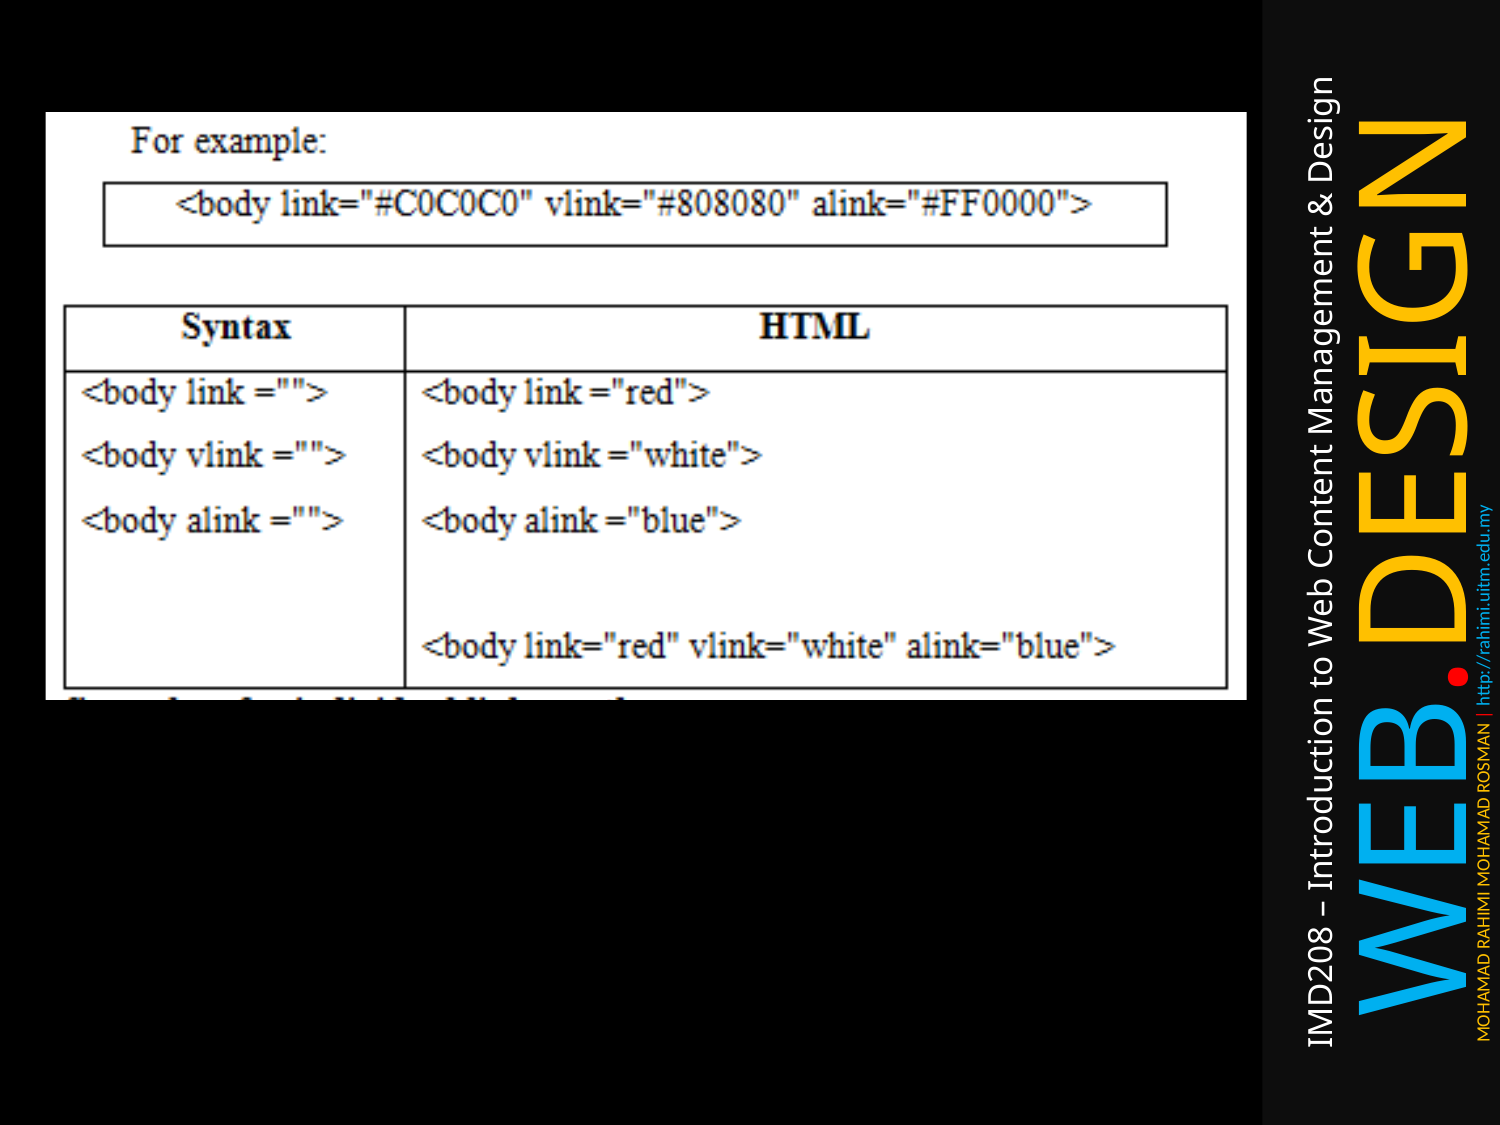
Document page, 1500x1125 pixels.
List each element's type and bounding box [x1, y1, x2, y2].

picture [45, 112, 1247, 701]
